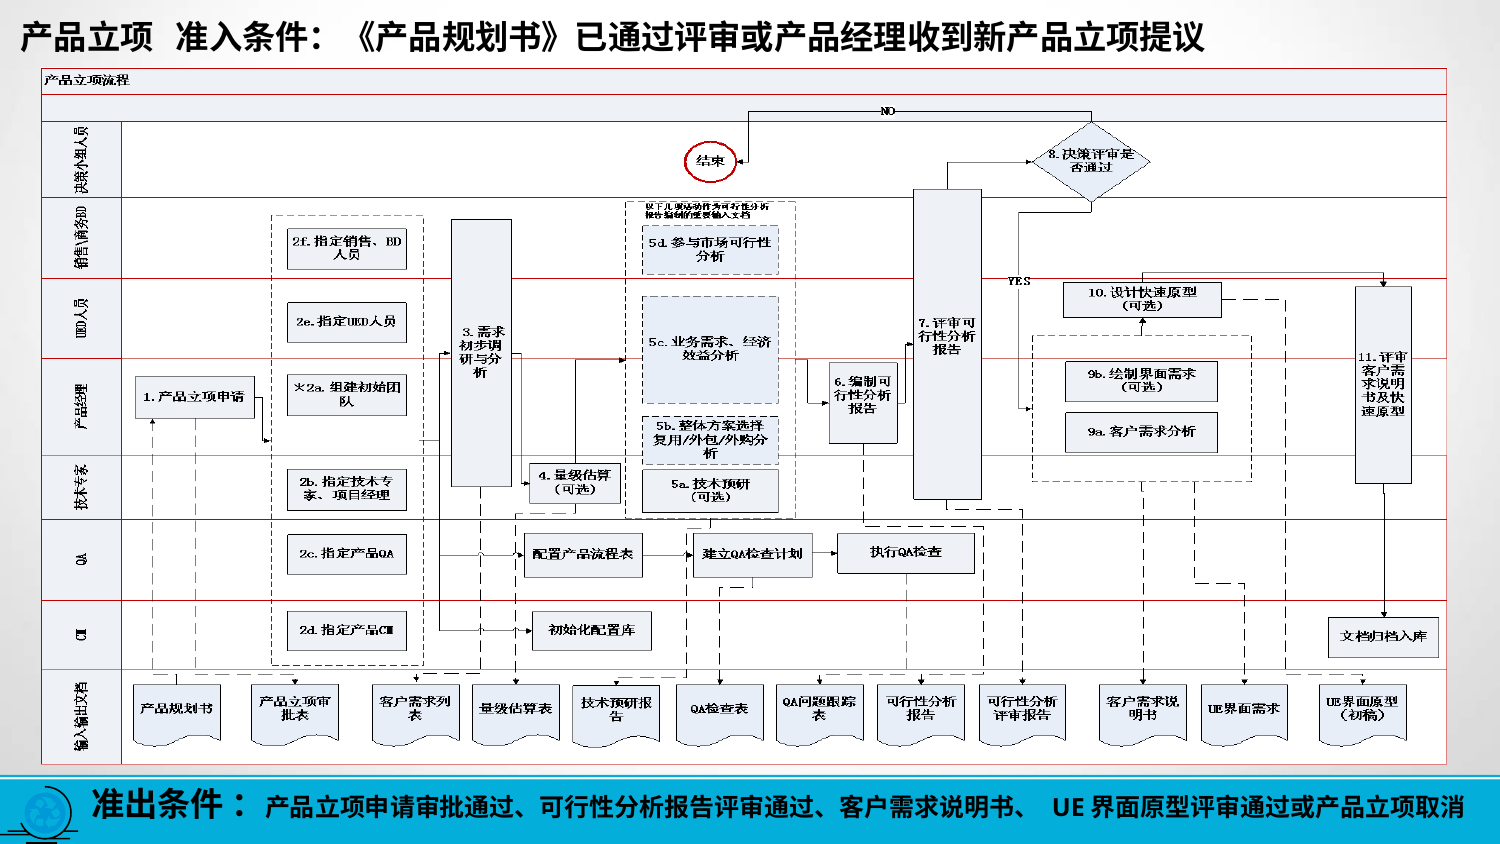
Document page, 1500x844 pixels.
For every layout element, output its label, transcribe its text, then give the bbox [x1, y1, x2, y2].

text_box 产品立项 准入条件：《产品规划书》已通过评审或产品经理收到新产品立项提议 [5, 8, 1459, 64]
text_box 准出条件 ：产品立项申请审批通过、可行性分析报告评审通过、客户需求说明书、 UE界面原型评审通过或产品立项取消 [76, 776, 1500, 831]
picture [0, 0, 1500, 774]
